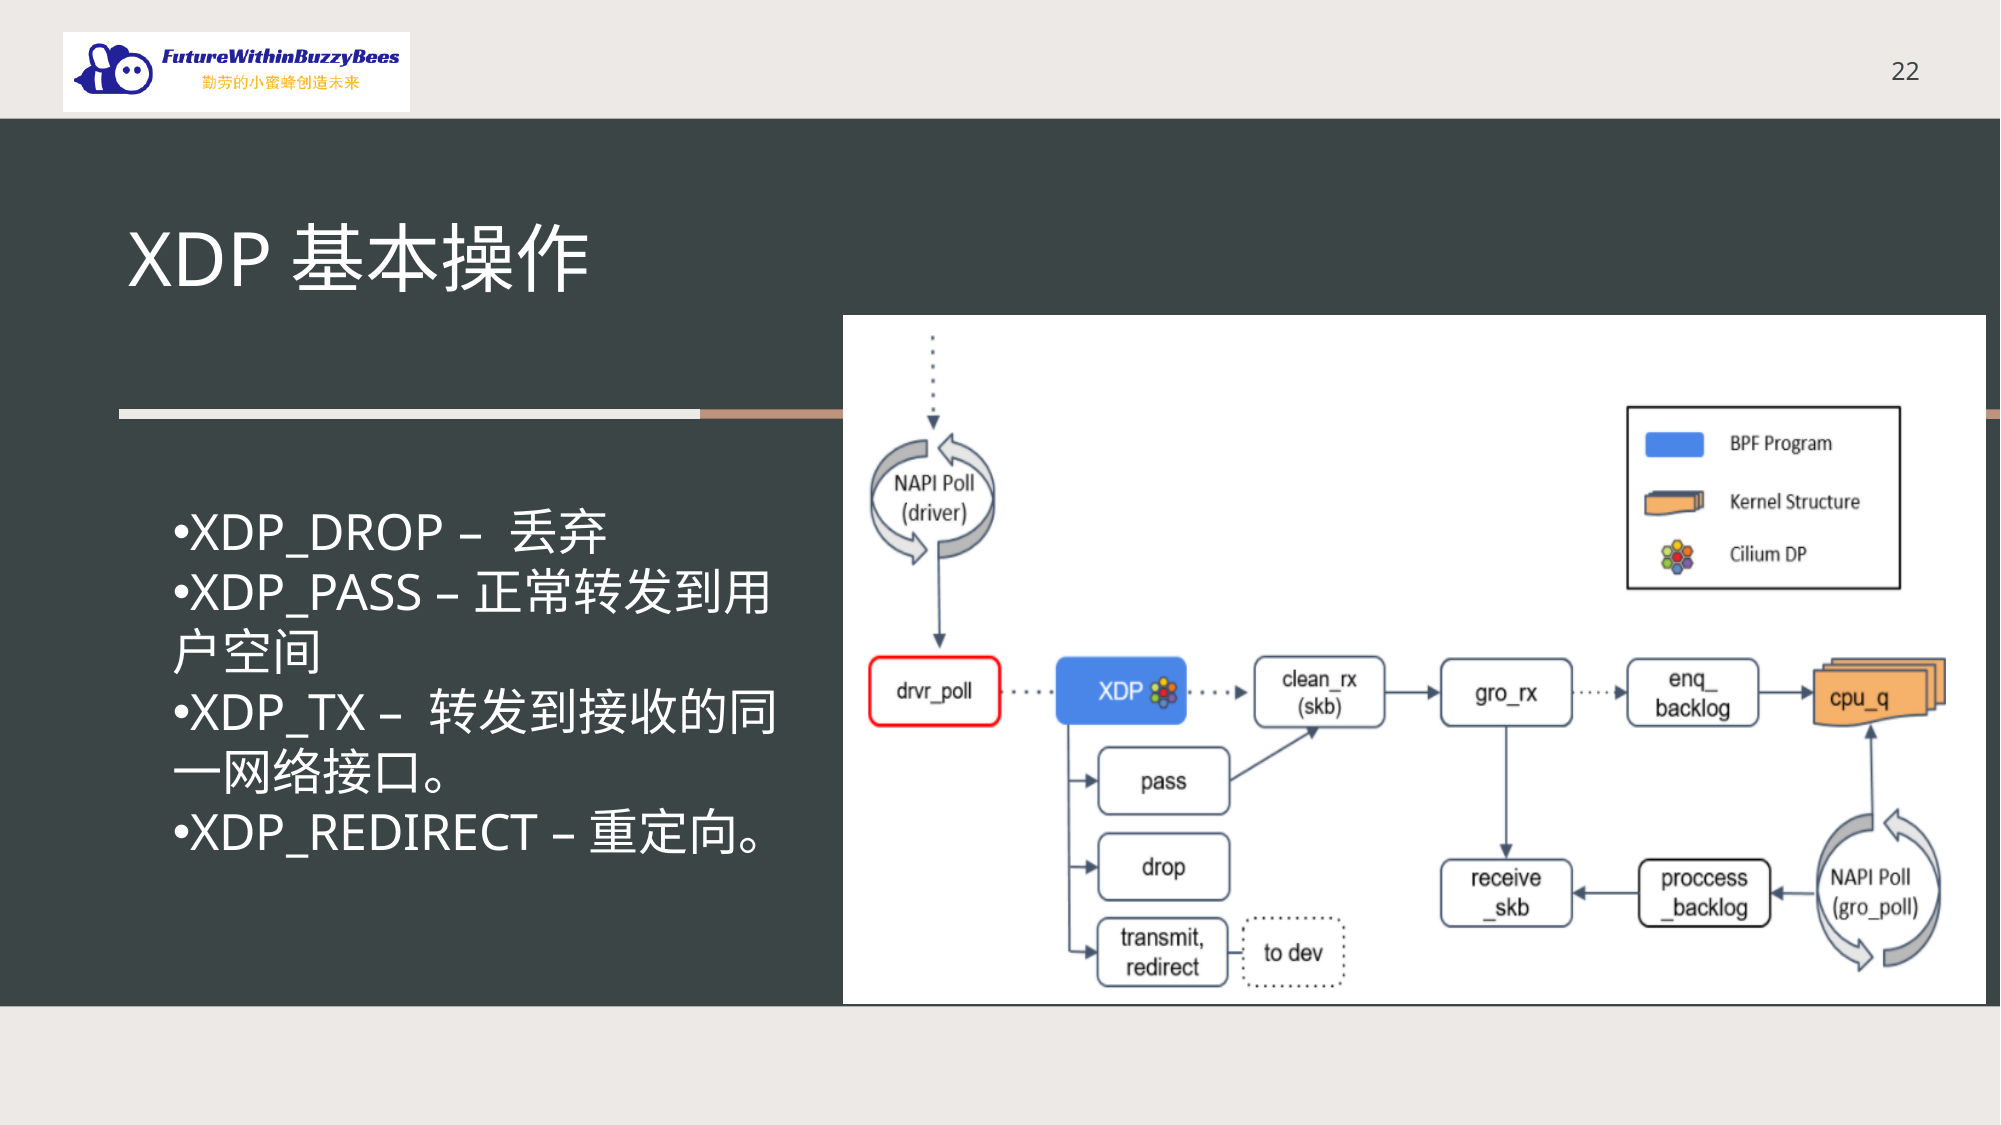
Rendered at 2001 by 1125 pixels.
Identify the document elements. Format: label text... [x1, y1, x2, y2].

text_box XDP_DROP – 丢弃 XDP_PASS –正常转发到用户空间 XDP_TX – 转发到接收的同一网络接口。 XDP_REDIRECT –重定向。 [158, 493, 830, 914]
slide_number 22 [1660, 49, 1935, 95]
list XDP基本操作 [113, 158, 1100, 677]
picture [843, 315, 1986, 1004]
picture [63, 32, 410, 112]
